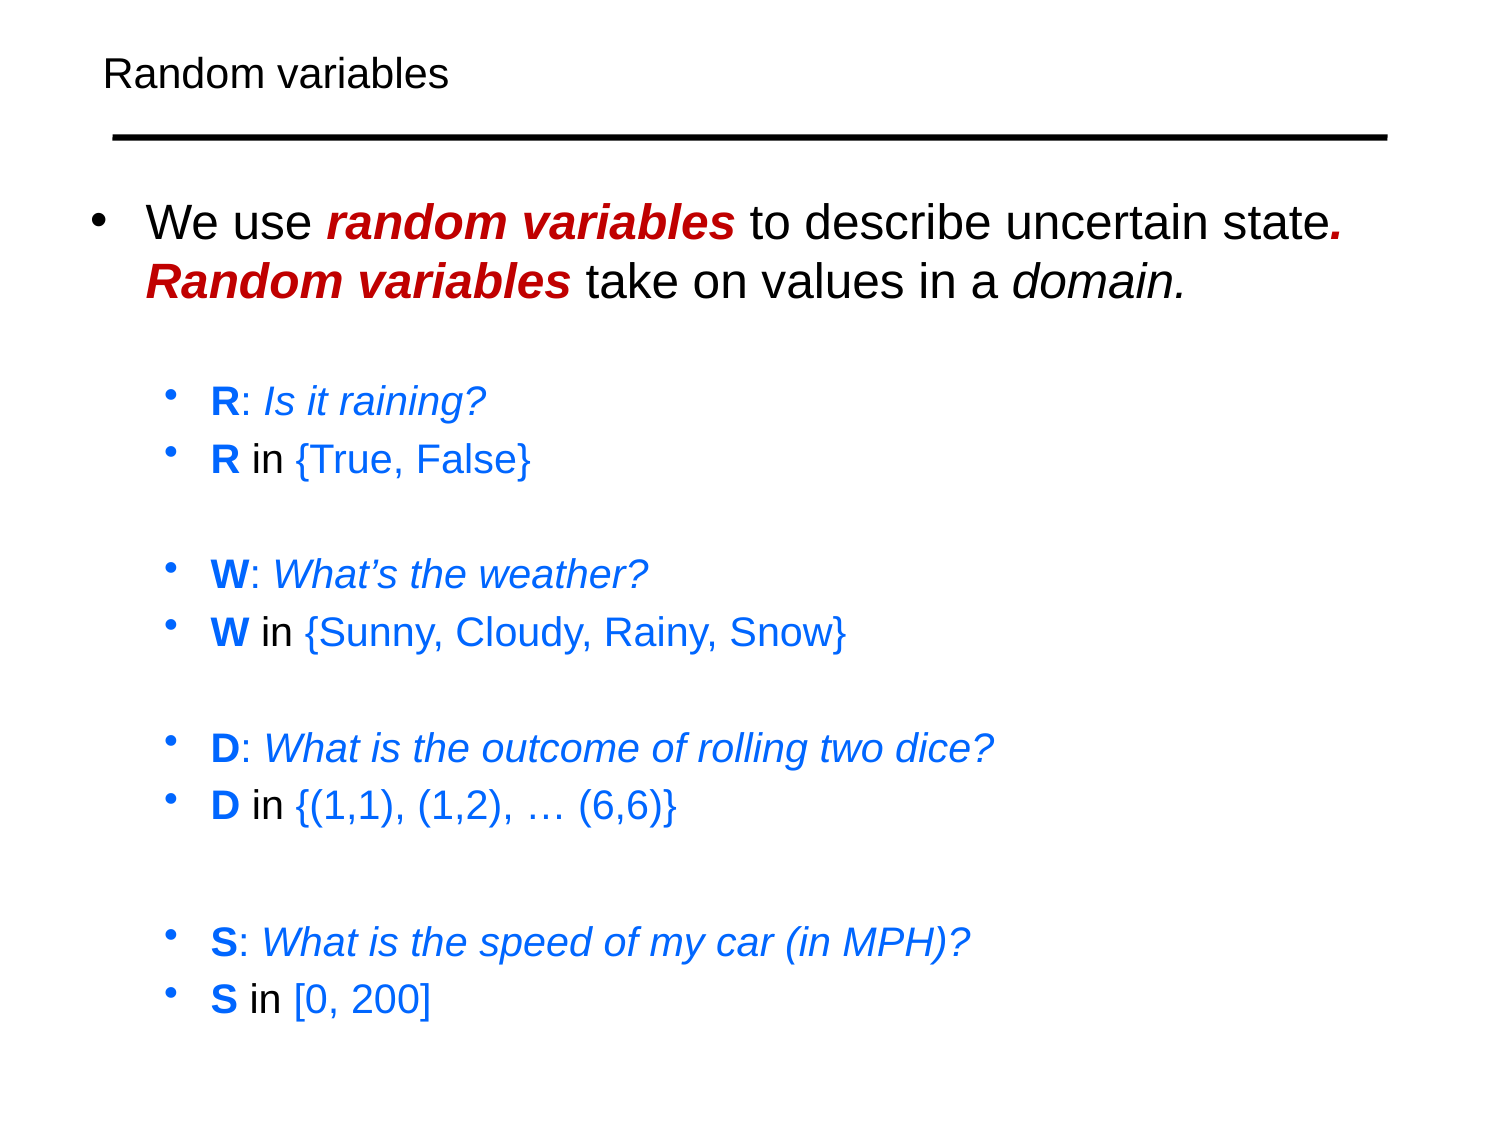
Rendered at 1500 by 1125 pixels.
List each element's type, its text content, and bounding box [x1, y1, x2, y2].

title Random variables [87, 37, 1438, 106]
list We use random variables to describe uncertain state. Random variables take on values in a domain. R: Is it raining? R in {True, False} W: What’s the weather? W in {Sunny, Cloudy, Rainy, Snow} D: What is the outcome of rolling two dice? D in {(1,1), (1,2), … (6,6)} S: What is the speed of my car (in MPH)? S in [0, 200] [74, 182, 1426, 1038]
